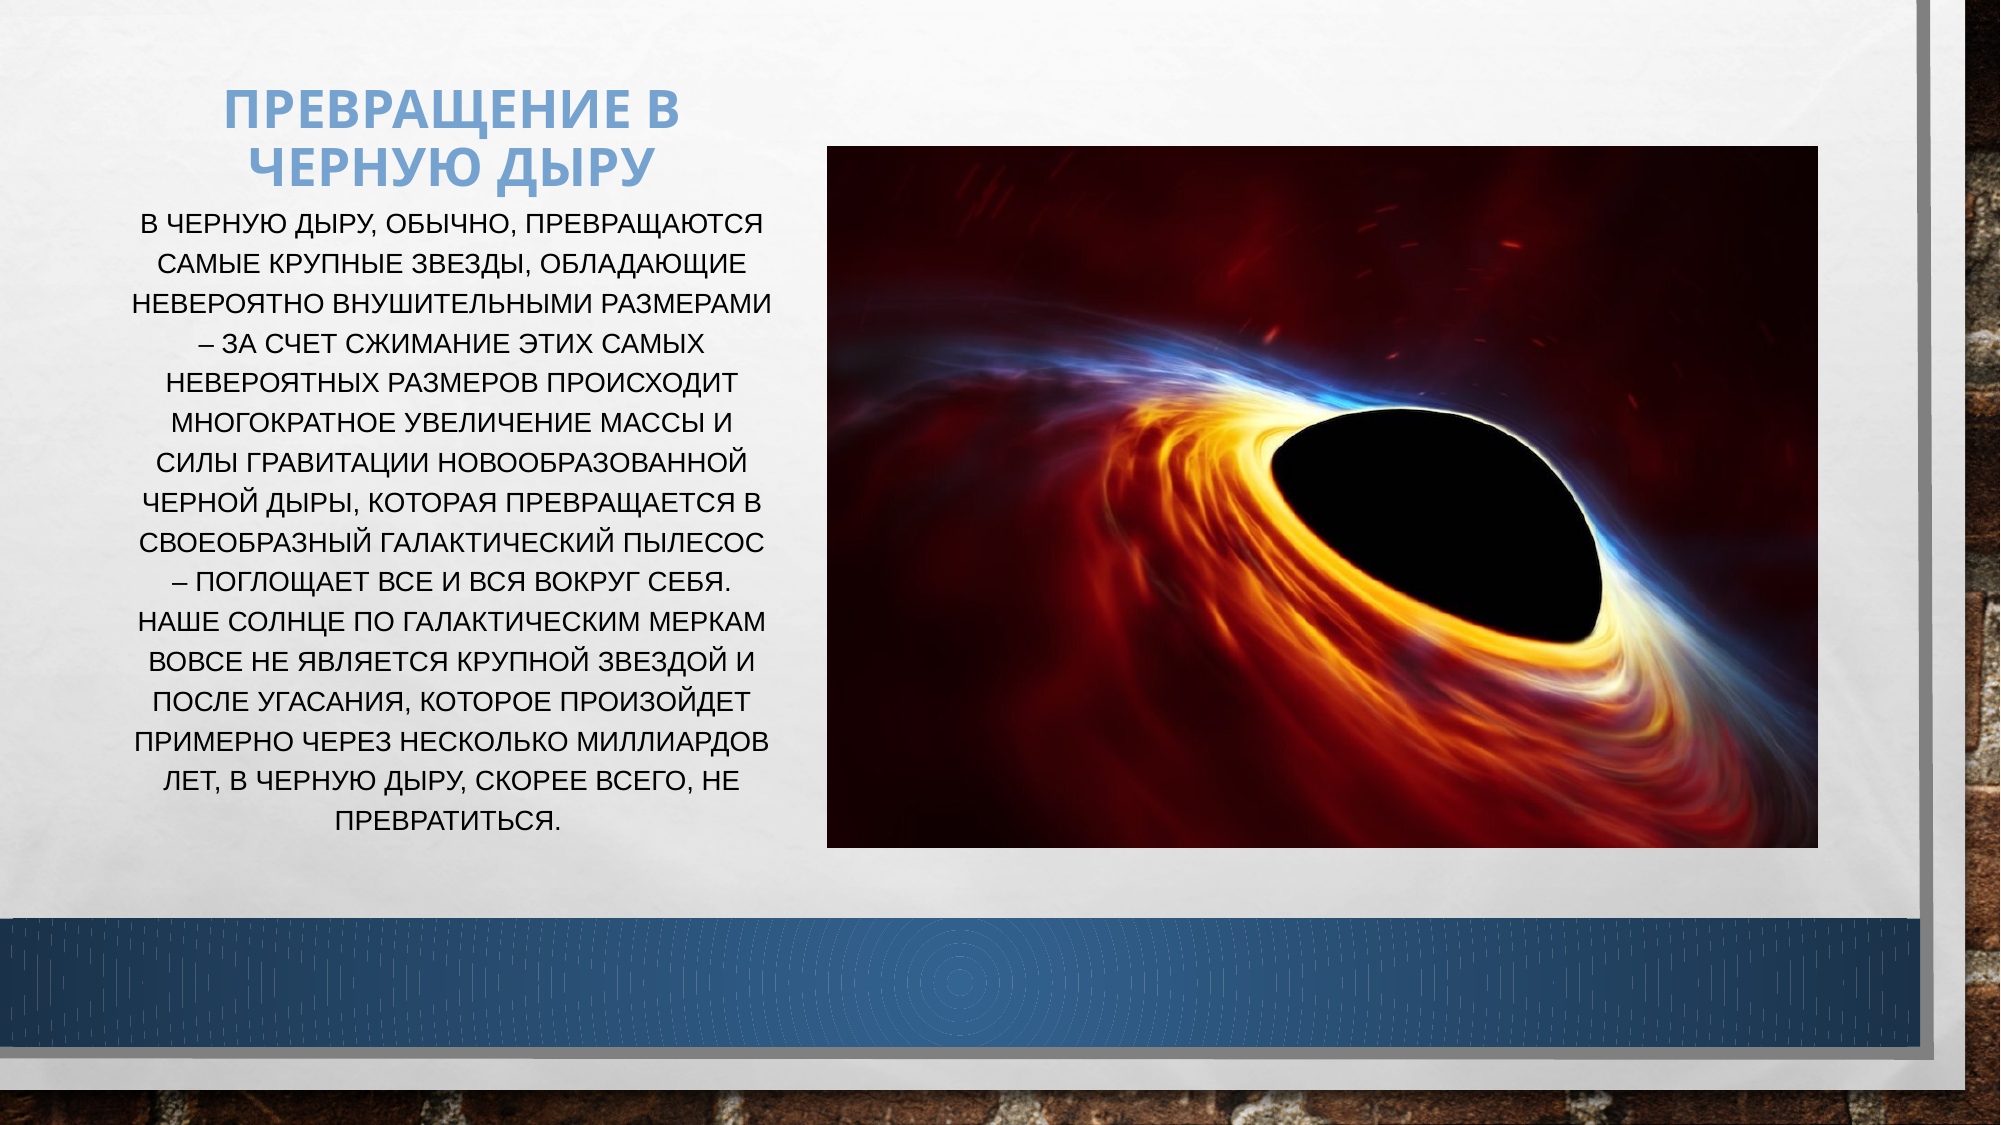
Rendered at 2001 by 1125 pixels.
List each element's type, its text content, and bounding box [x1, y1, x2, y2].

list в черную дыру, обычно, превращаются самые крупные звезды, обладающие невероятно внушительными размерами – за счет сжимание этих самых невероятных размеров происходит многократное увеличение массы и силы гравитации новообразованной черной дыры, которая превращается в своеобразный галактический пылесос – поглощает все и вся вокруг себя. наше Солнце по галактическим меркам вовсе не является крупной звездой и после угасания, которое произойдет примерно через несколько миллиардов лет, в черную дыру, скорее всего, не превратиться. [113, 191, 791, 882]
title Превращение в черную дыру [113, 72, 791, 191]
picture [0, 0, 2000, 1125]
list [827, 146, 1818, 848]
